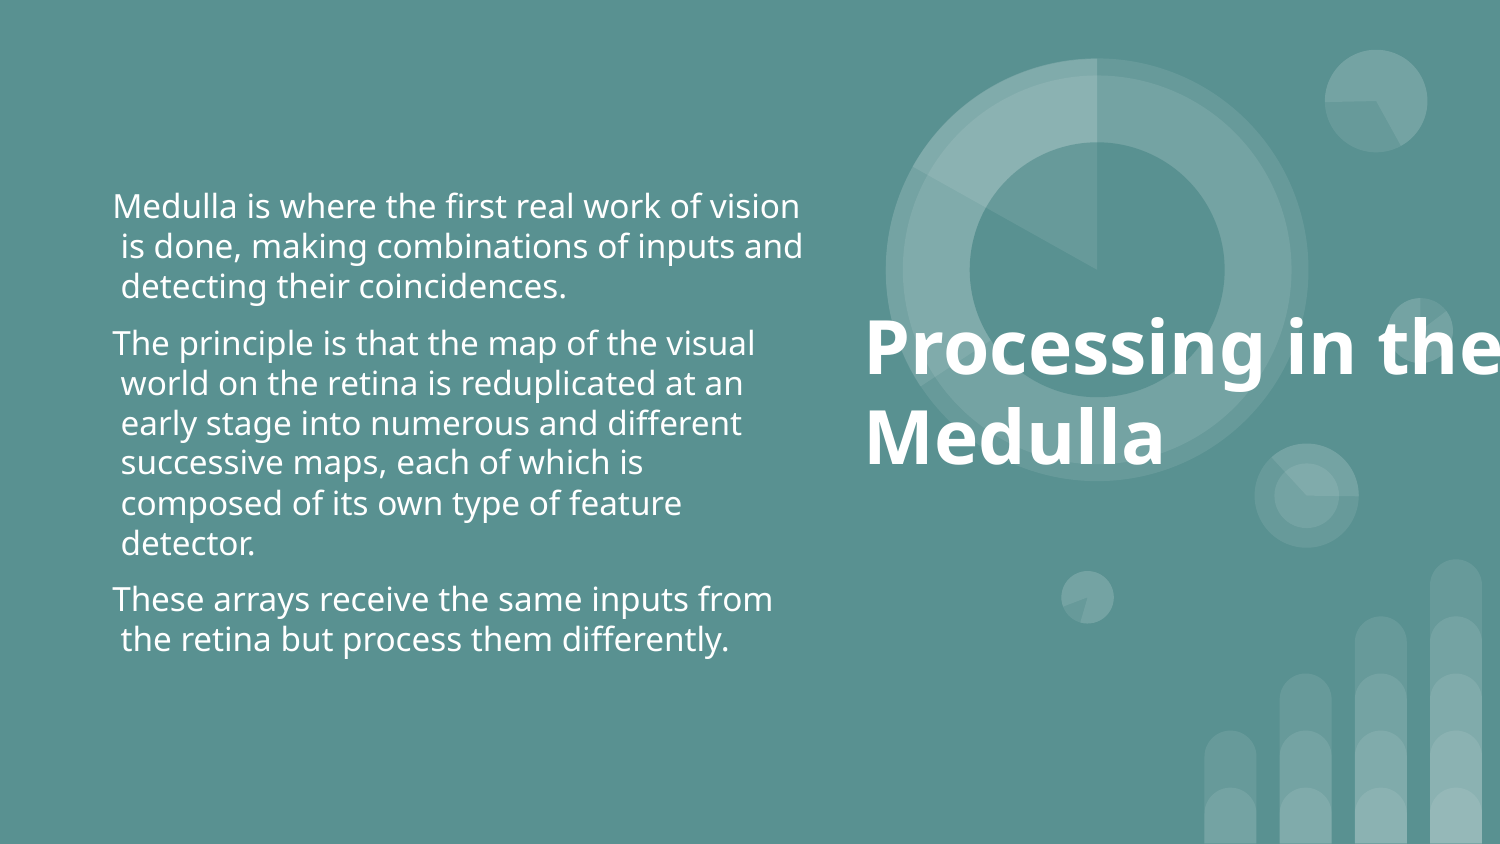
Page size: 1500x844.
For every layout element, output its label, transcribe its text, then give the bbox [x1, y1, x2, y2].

subtitle Medulla is where the first real work of vision is done, making combinations of inputs and detecting their coincidences. The principle is that the map of the visual world on the retina is reduplicated at an early stage into numerous and different successive maps, each of which is composed of its own type of feature detector. These arrays receive the same inputs from the retina but process them differently. [73, 120, 820, 724]
title Processing in the Medulla [852, 188, 1500, 590]
